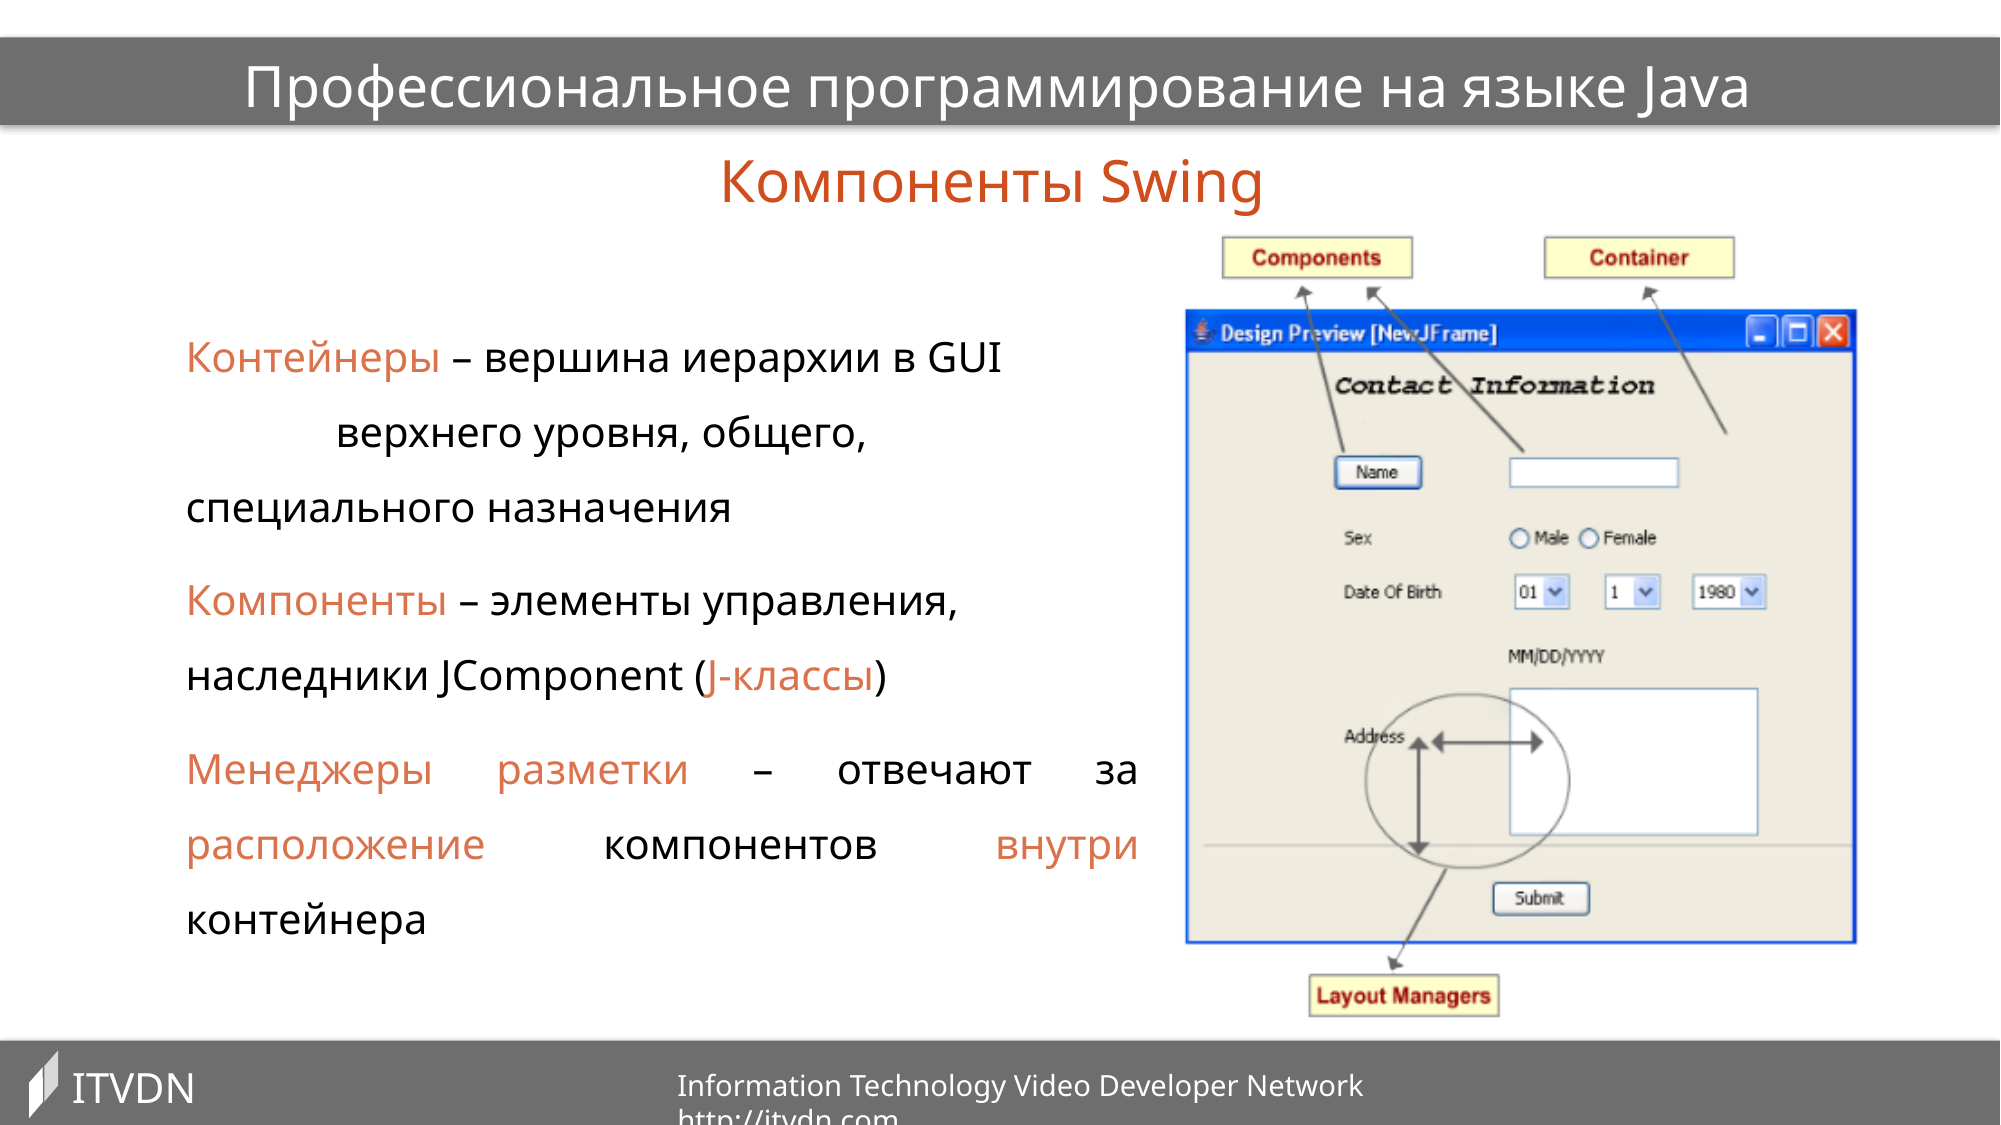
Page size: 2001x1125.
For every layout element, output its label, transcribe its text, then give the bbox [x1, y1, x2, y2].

text_box [0, 1037, 2000, 1125]
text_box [28, 1050, 59, 1119]
text_box [0, 34, 2000, 128]
text_box Information Technology Video Developer Network http://itvdn.com [662, 1059, 1963, 1125]
text_box Профессиональное программирование на языке Java [207, 37, 1788, 132]
text_box Контейнеры – вершина иерархии в GUI верхнего уровня, общего, специального назначения Компоненты – элементы управления, наследники JComponent (J-классы) Менеджеры разметки – отвечают за расположение компонентов внутри контейнера [170, 297, 1154, 1026]
text_box ITVDN [62, 1054, 212, 1120]
picture [1174, 216, 1862, 1032]
text_box Компоненты Swing [324, 138, 1675, 225]
